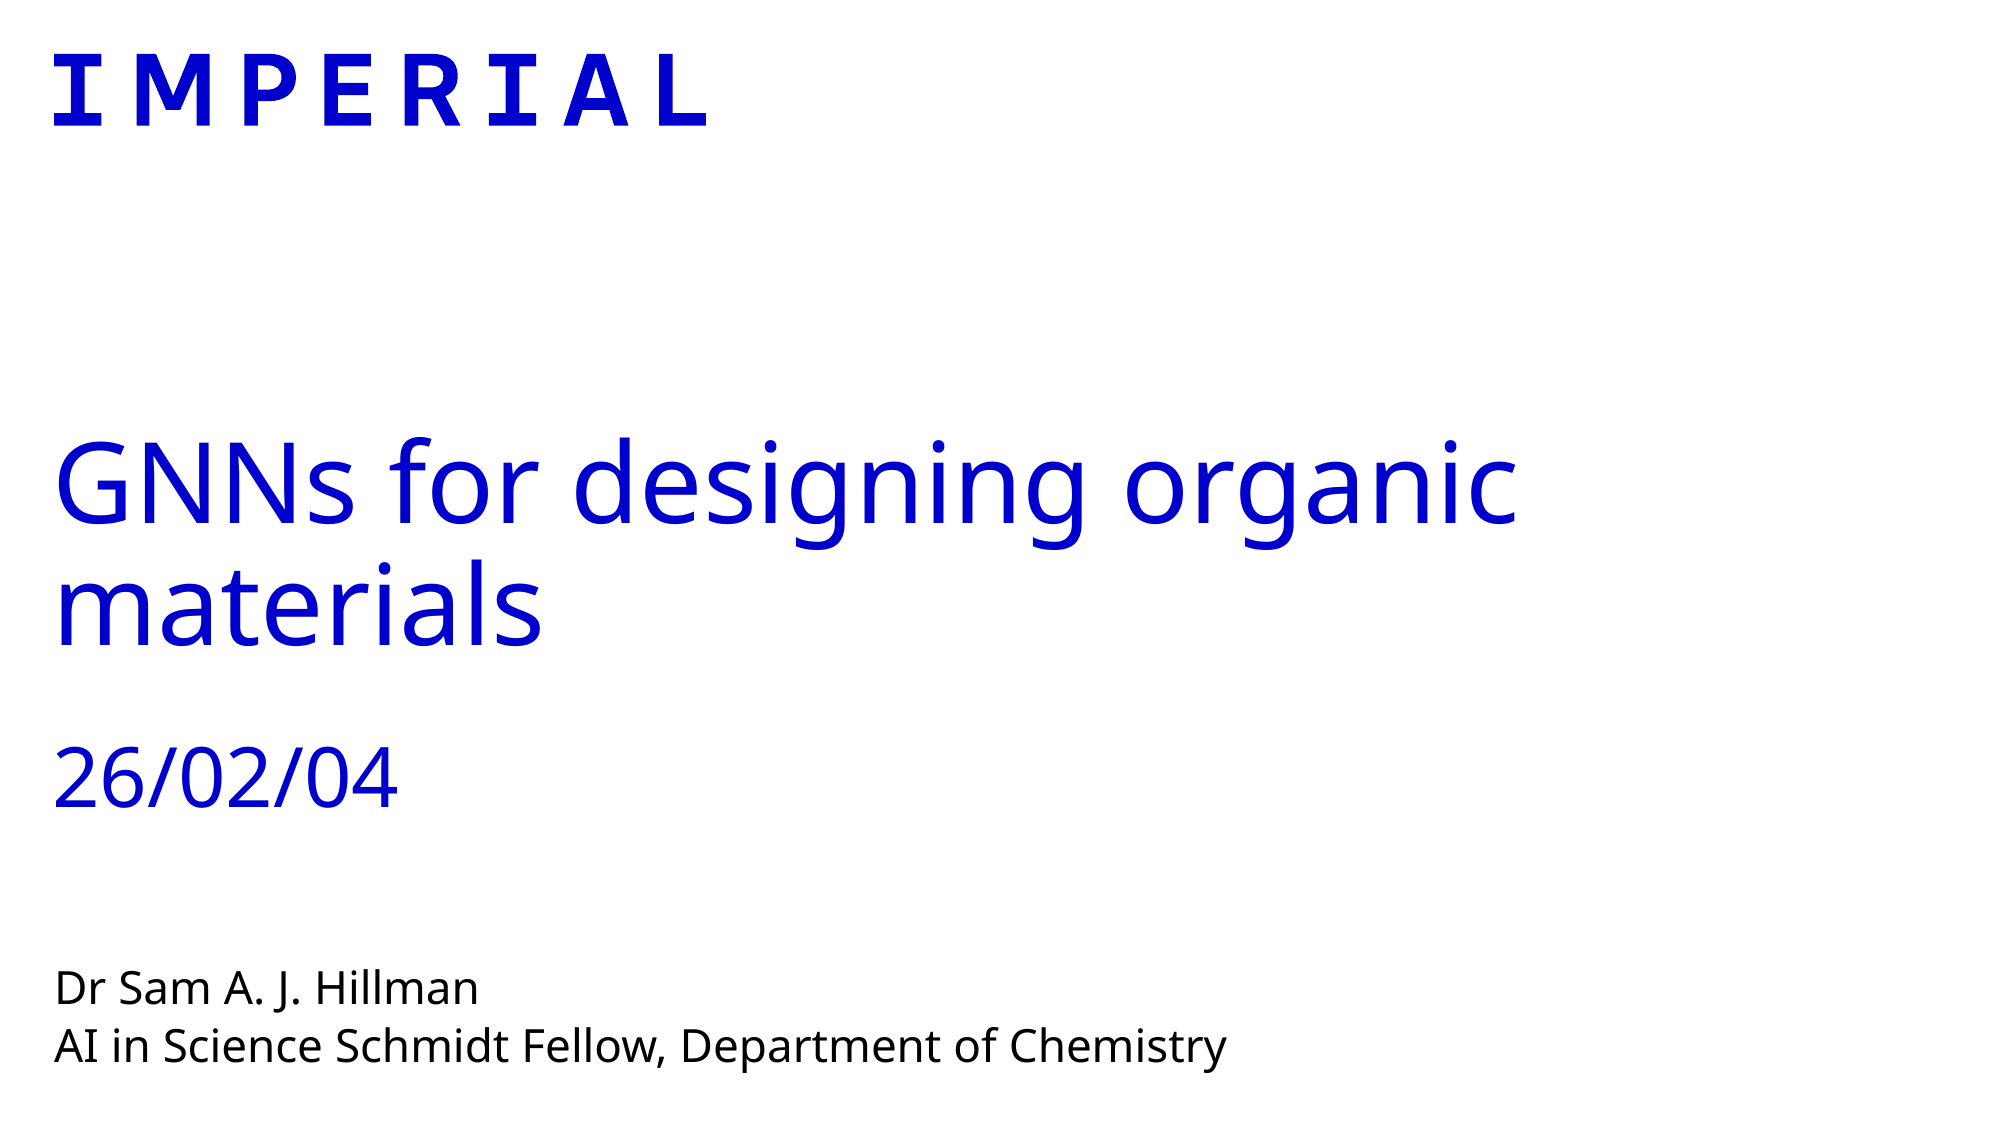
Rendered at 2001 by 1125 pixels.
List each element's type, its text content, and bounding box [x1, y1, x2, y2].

title GNNs for designing organic materials [52, 396, 1978, 700]
list Dr Sam A. J. Hillman AI in Science Schmidt Fellow, Department of Chemistry [54, 889, 1292, 1072]
subtitle 26/02/04 [52, 718, 1552, 936]
